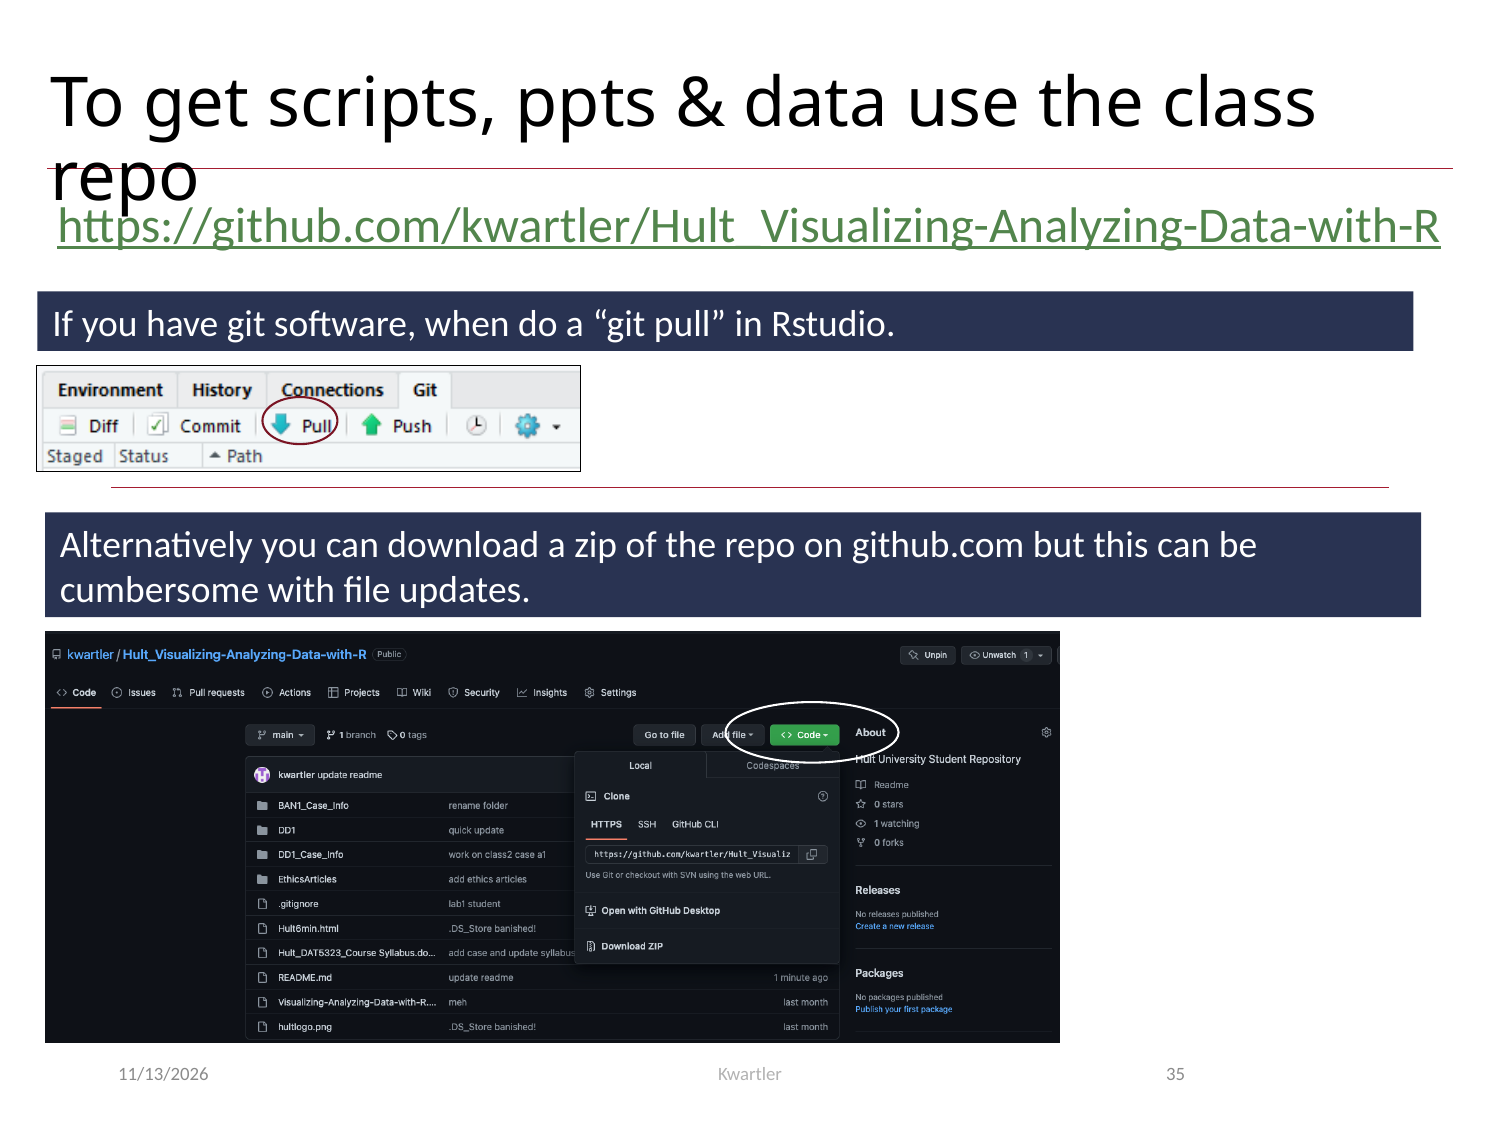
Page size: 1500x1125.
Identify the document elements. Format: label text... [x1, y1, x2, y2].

picture [45, 631, 1060, 1043]
title To get scripts, ppts & data use the class repo [35, 59, 1465, 157]
picture [36, 365, 581, 472]
footer Kwartler [496, 1043, 1004, 1103]
text_box https://github.com/kwartler/Hult_Visualizing-Analyzing-Data-with-R [42, 185, 1457, 261]
slide_number 35 [1059, 1042, 1200, 1103]
text_box Alternatively you can download a zip of the repo on github.com but this can be cumbersome with file updates. [45, 512, 1422, 618]
text_box If you have git software, when do a “git pull” in Rstudio. [37, 291, 1414, 351]
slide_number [103, 1043, 441, 1103]
